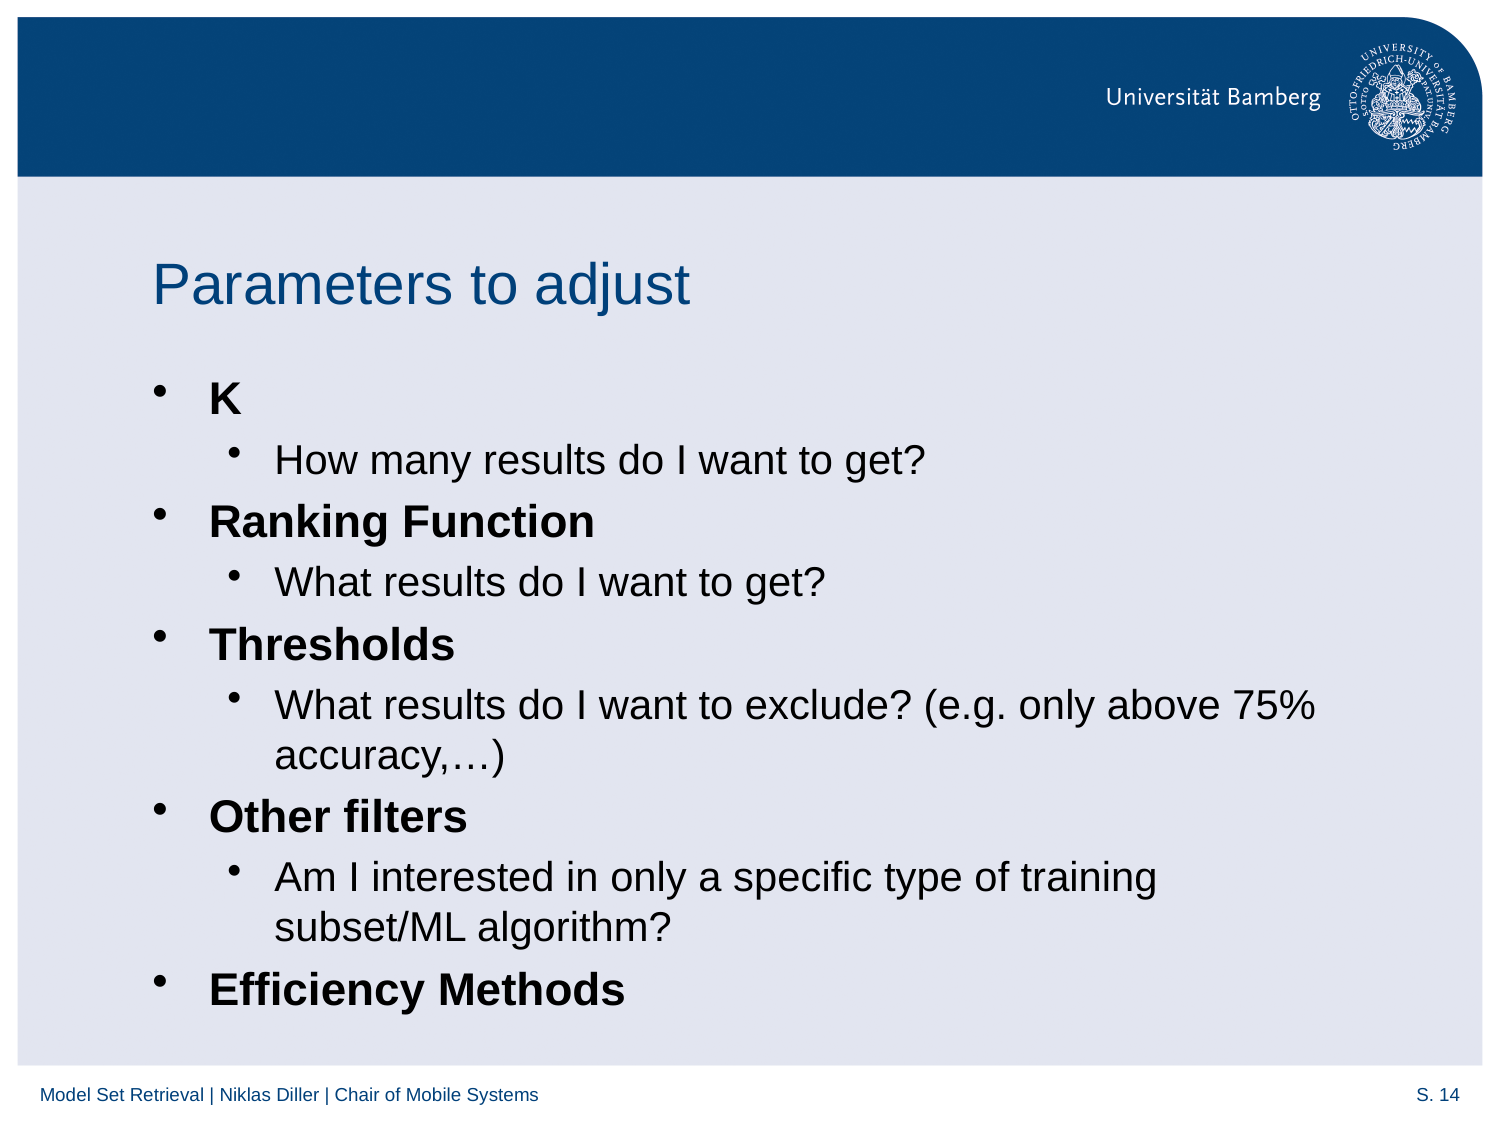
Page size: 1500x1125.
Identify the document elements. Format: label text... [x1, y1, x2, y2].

list K How many results do I want to get? Ranking Function What results do I want to get? Thresholds What results do I want to exclude? (e.g. only above 75% accuracy,…) Other filters Am I interested in only a specific type of training subset/ML algorithm? Efficiency Methods [137, 361, 1363, 945]
title Parameters to adjust [137, 187, 1363, 361]
picture [0, 0, 1500, 1125]
